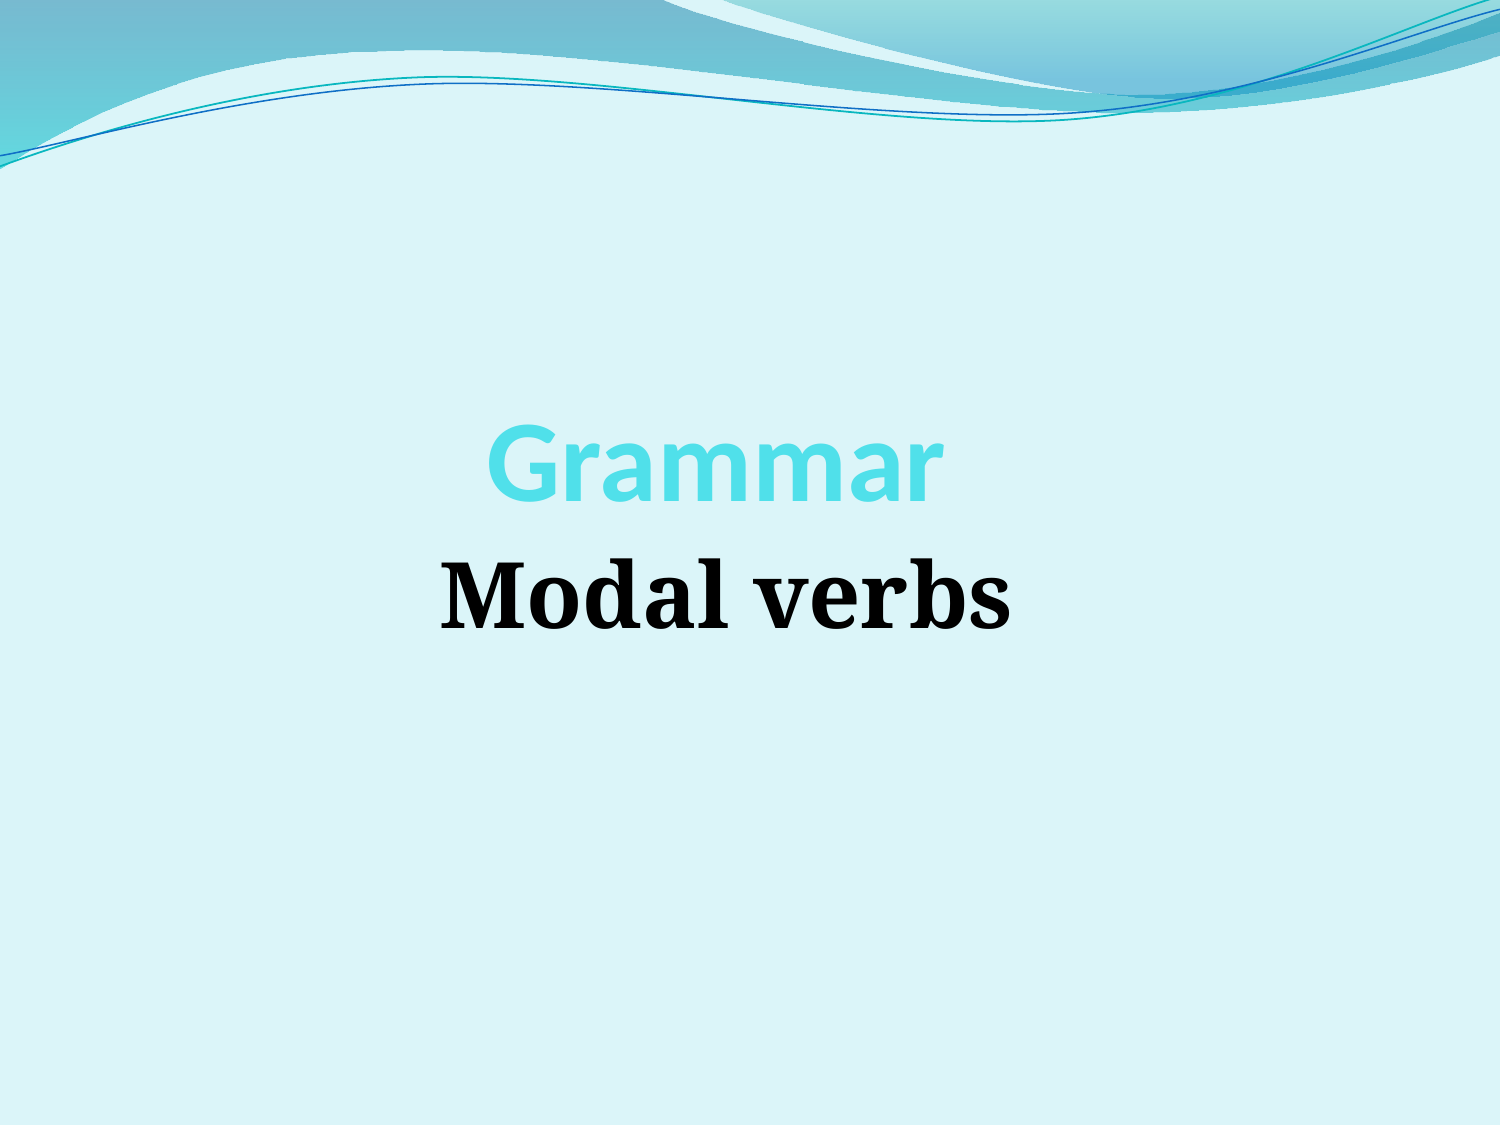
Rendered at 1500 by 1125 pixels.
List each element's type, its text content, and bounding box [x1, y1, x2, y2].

subtitle Modal verbs [87, 529, 1376, 818]
title Grammar [87, 224, 1376, 525]
